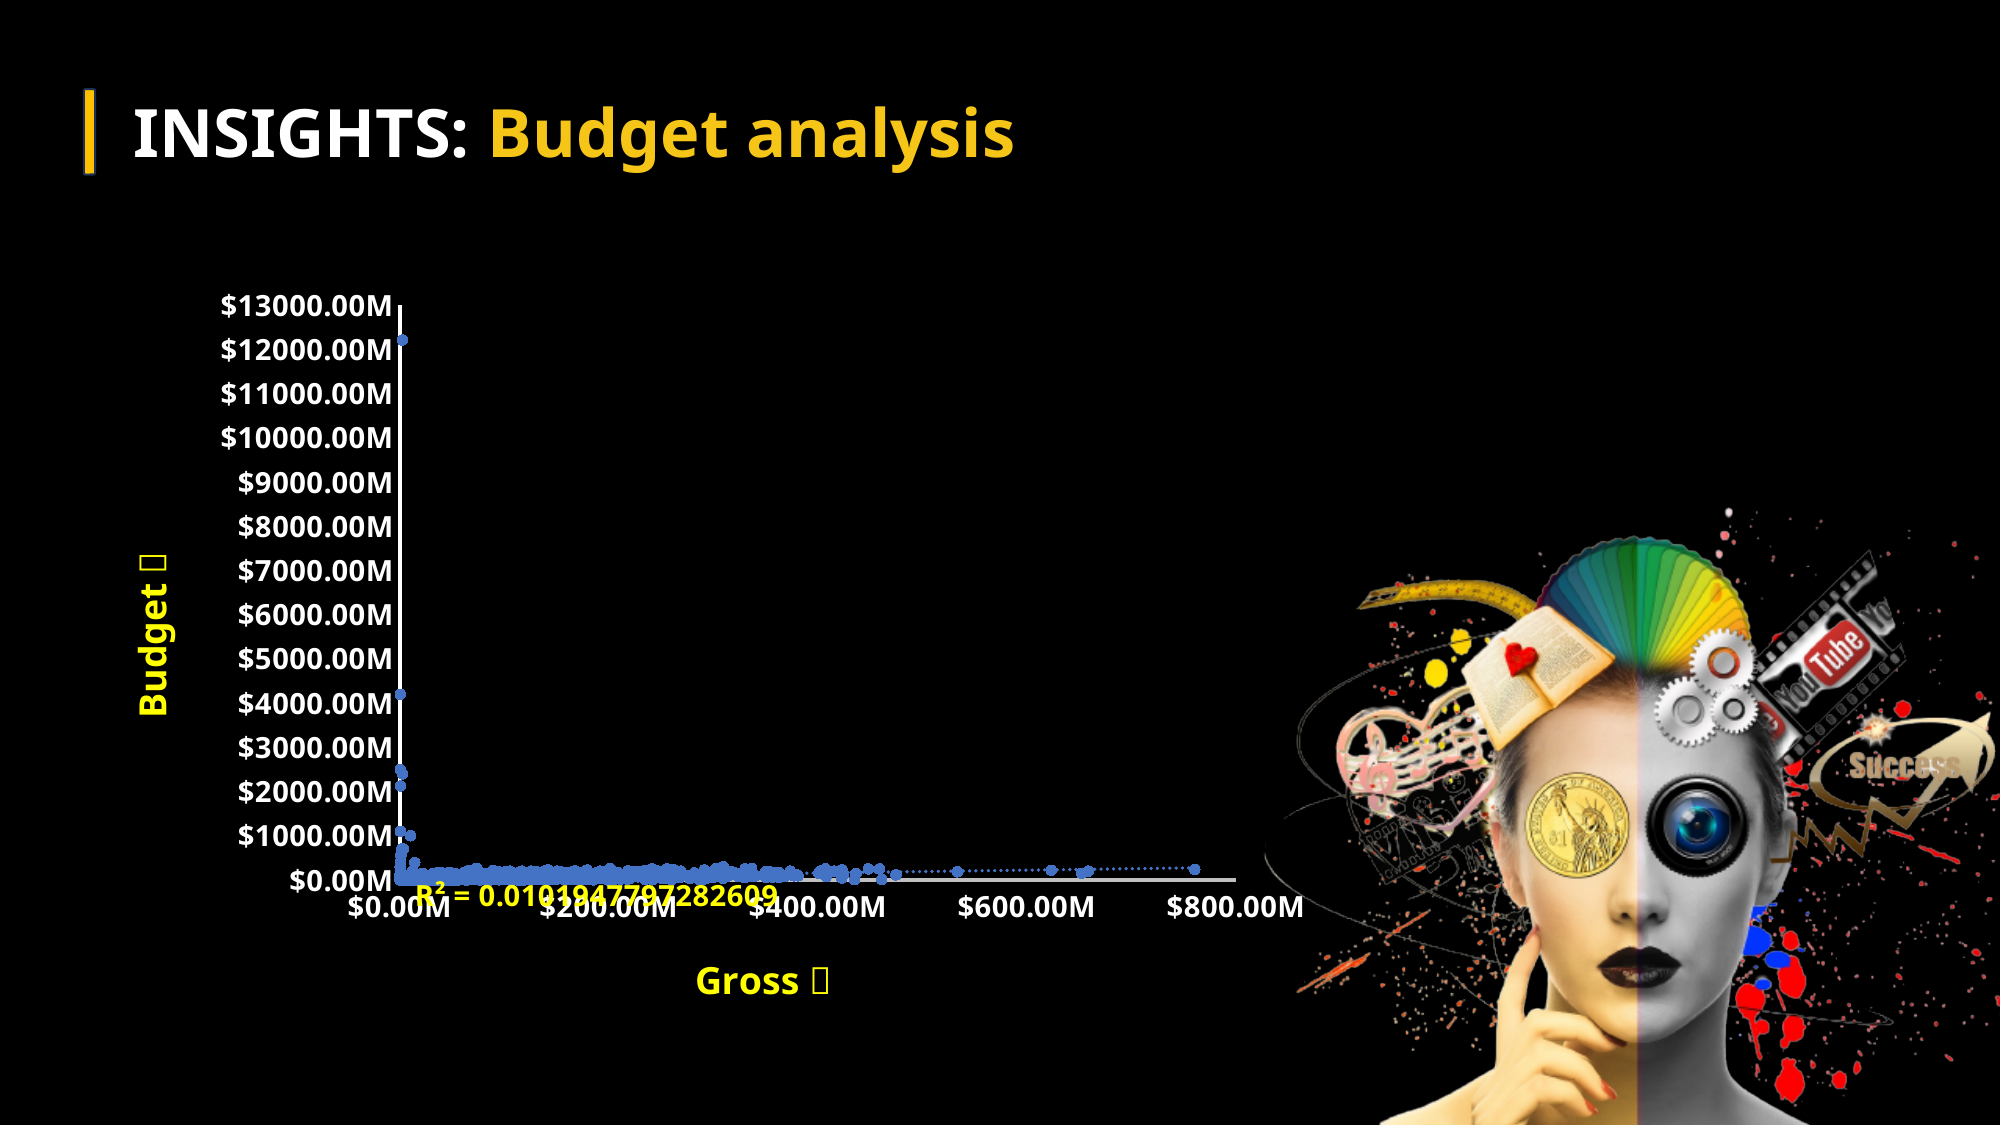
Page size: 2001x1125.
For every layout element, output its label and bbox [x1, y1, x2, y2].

chart [95, 269, 1331, 1042]
text_box [83, 83, 1155, 180]
picture [1154, 469, 2000, 1125]
